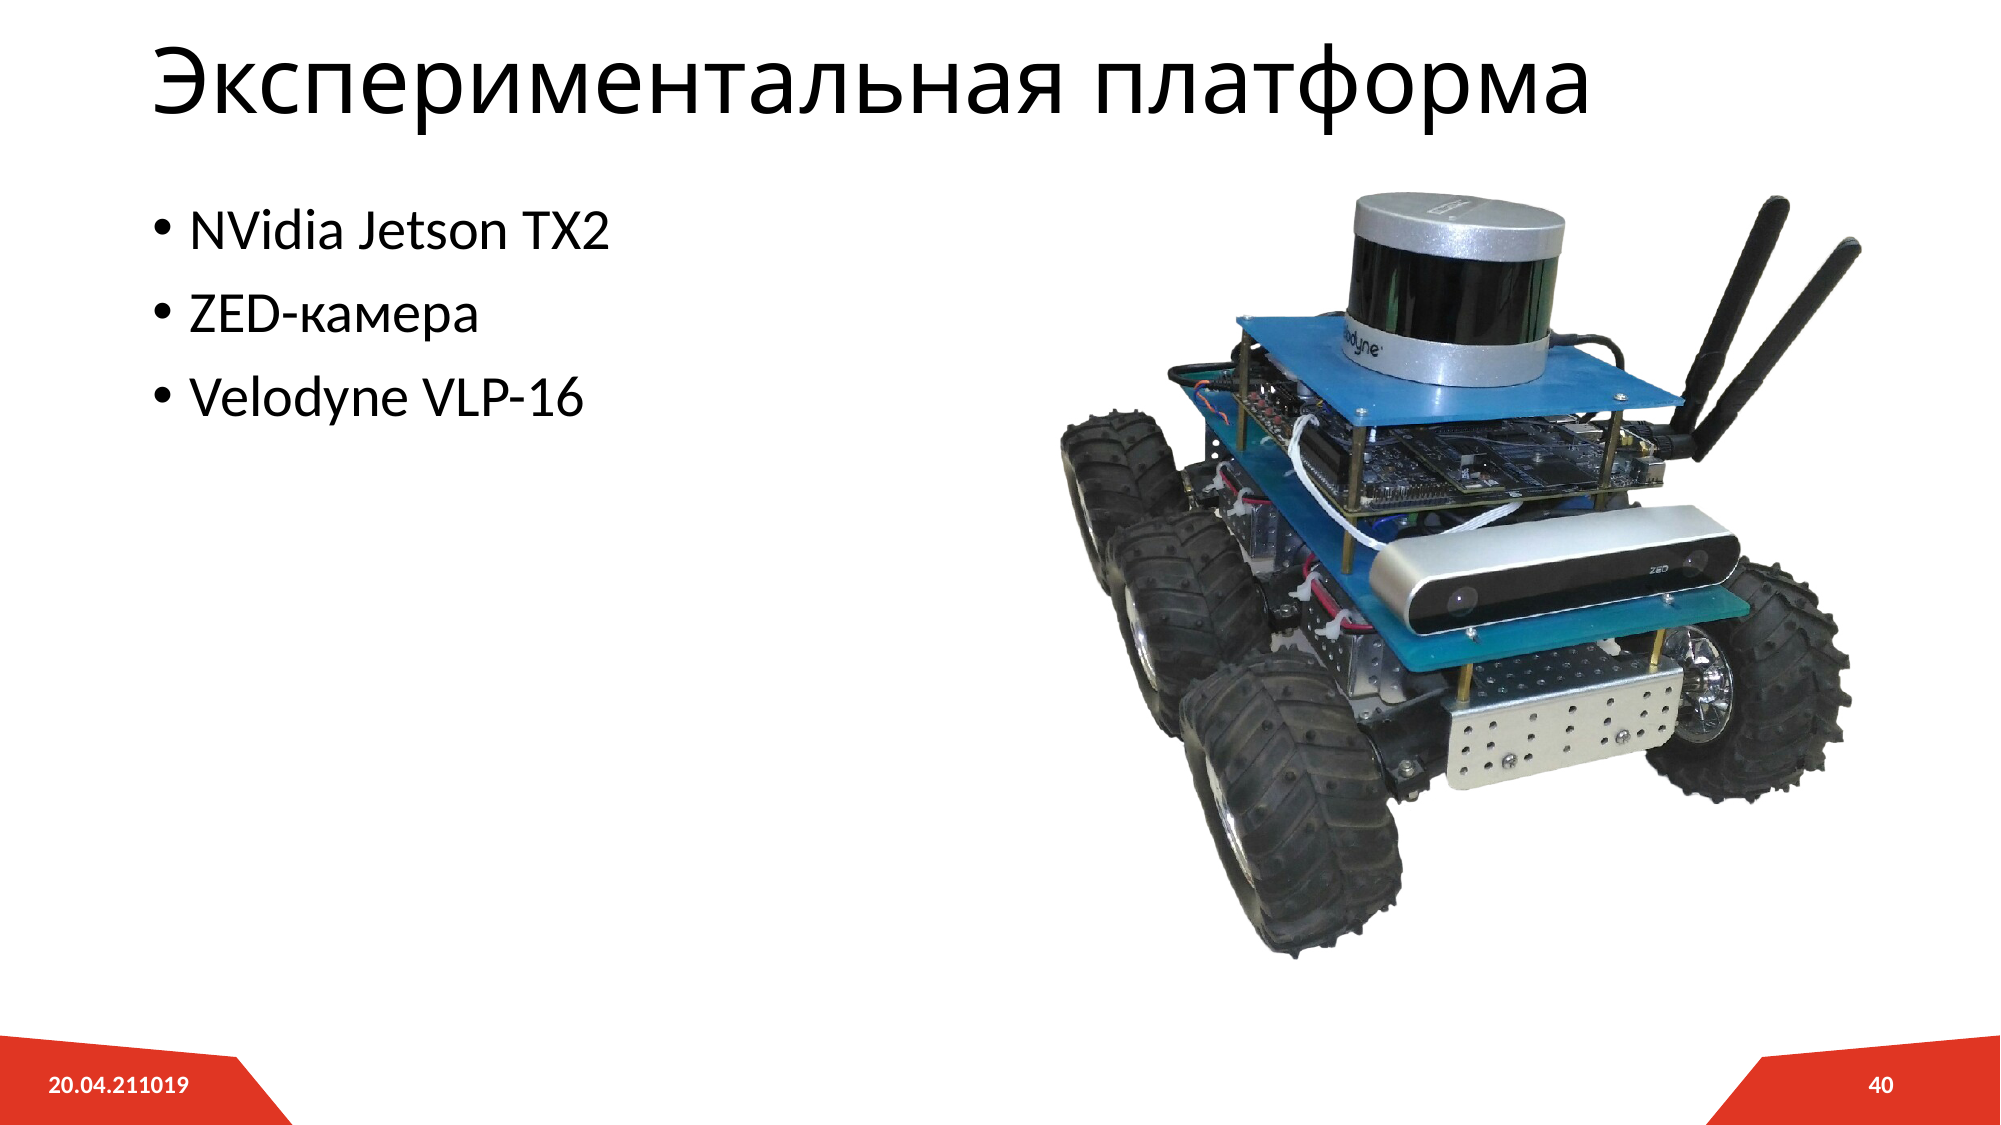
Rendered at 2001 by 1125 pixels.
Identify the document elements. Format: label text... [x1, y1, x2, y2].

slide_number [0, 1042, 238, 1125]
title Экспериментальная платформа [137, 21, 1863, 148]
slide_number 40 [1762, 1042, 2000, 1125]
picture [1055, 191, 1863, 960]
list NVidia Jetson TX2 ZED-камера Velodyne VLP-16 [137, 191, 858, 1014]
